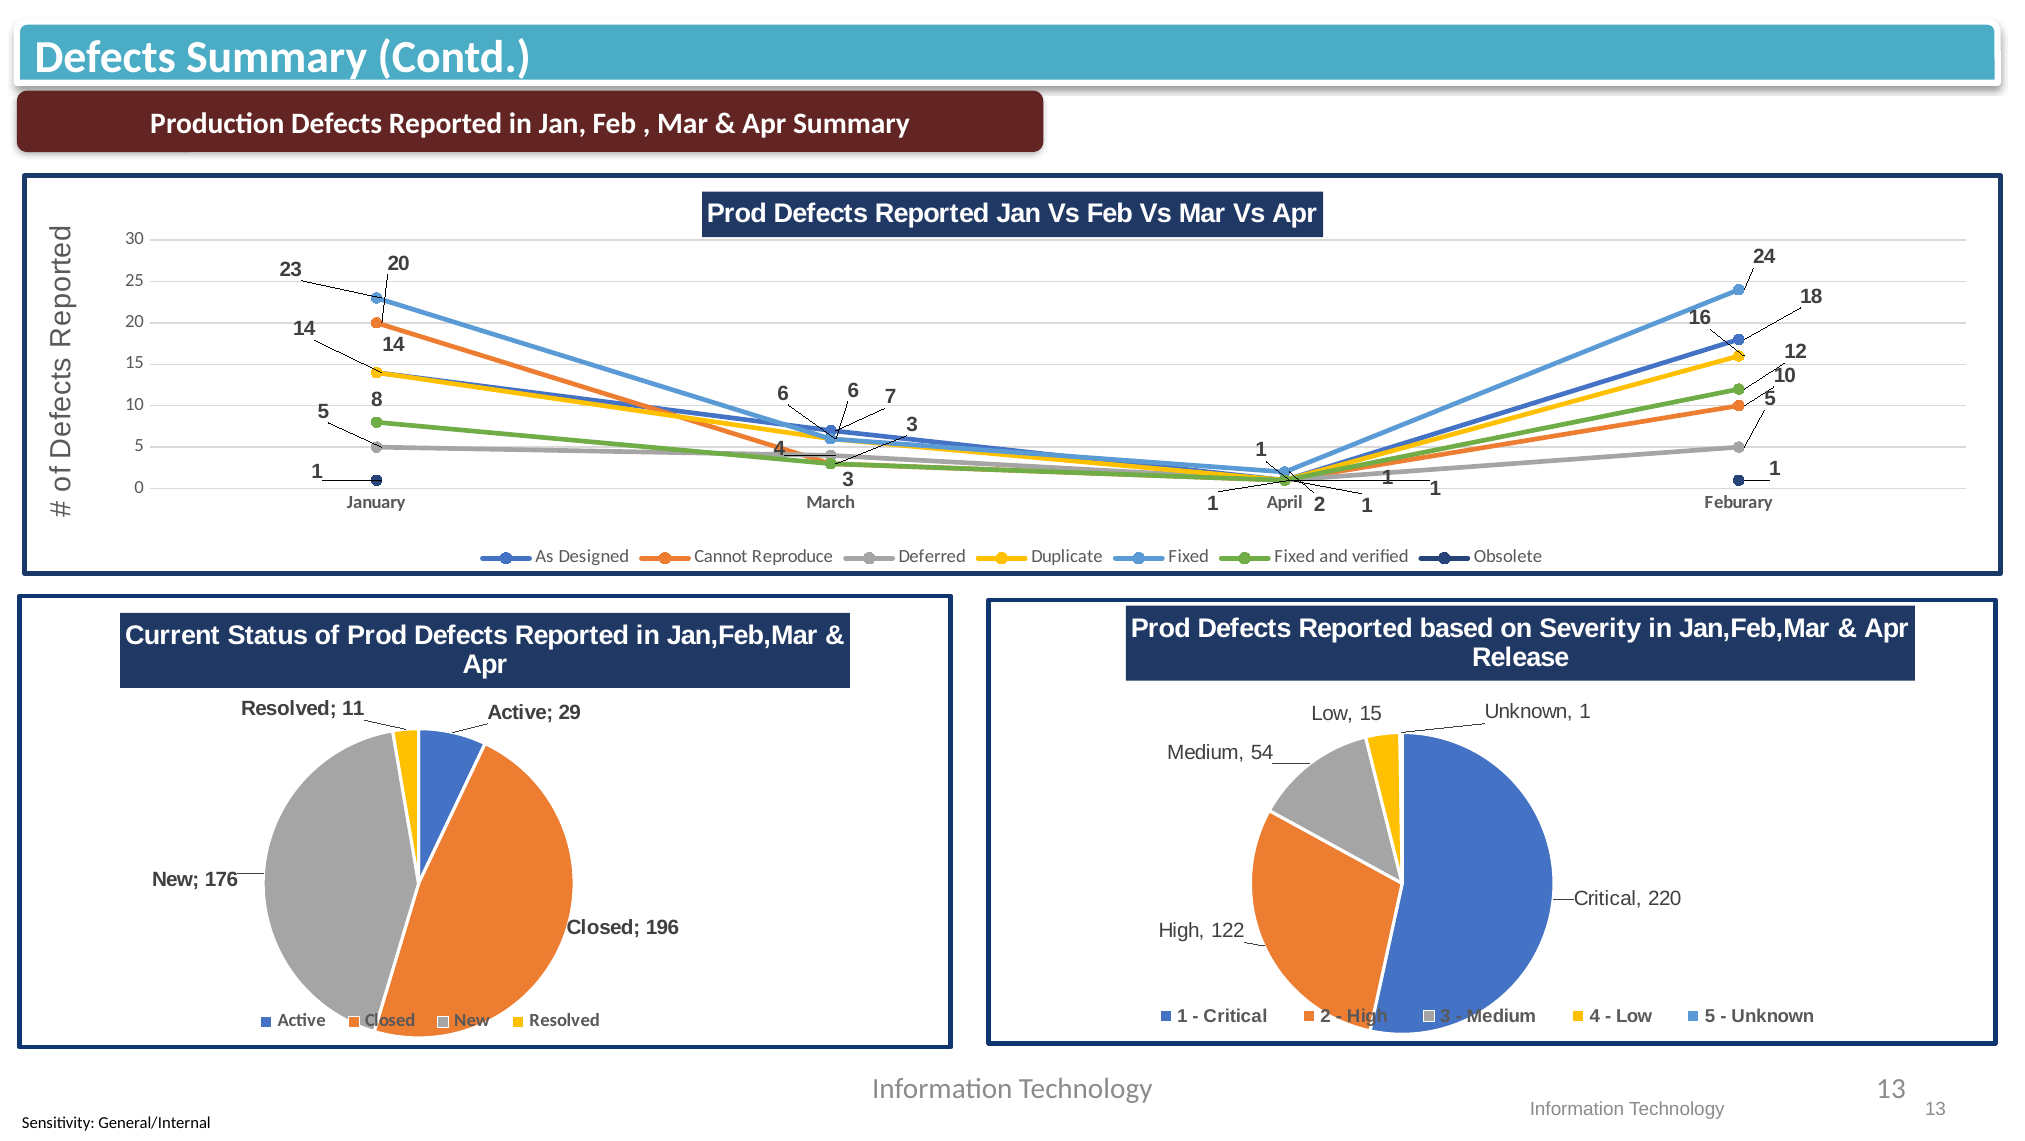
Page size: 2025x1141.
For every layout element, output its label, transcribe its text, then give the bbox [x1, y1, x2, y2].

chart [21, 173, 2004, 577]
chart [986, 597, 1998, 1046]
slide_number 13 [1451, 1056, 1924, 1118]
footer Information Technology [691, 1056, 1334, 1118]
text_box Production Defects Reported in Jan, Feb , Mar & Apr Summary [14, 88, 1046, 155]
text_box 13 [1901, 1088, 1962, 1128]
text_box Defects Summary (Contd.) [13, 18, 2001, 86]
text_box Information Technology [1343, 1089, 1741, 1127]
chart [16, 593, 954, 1050]
